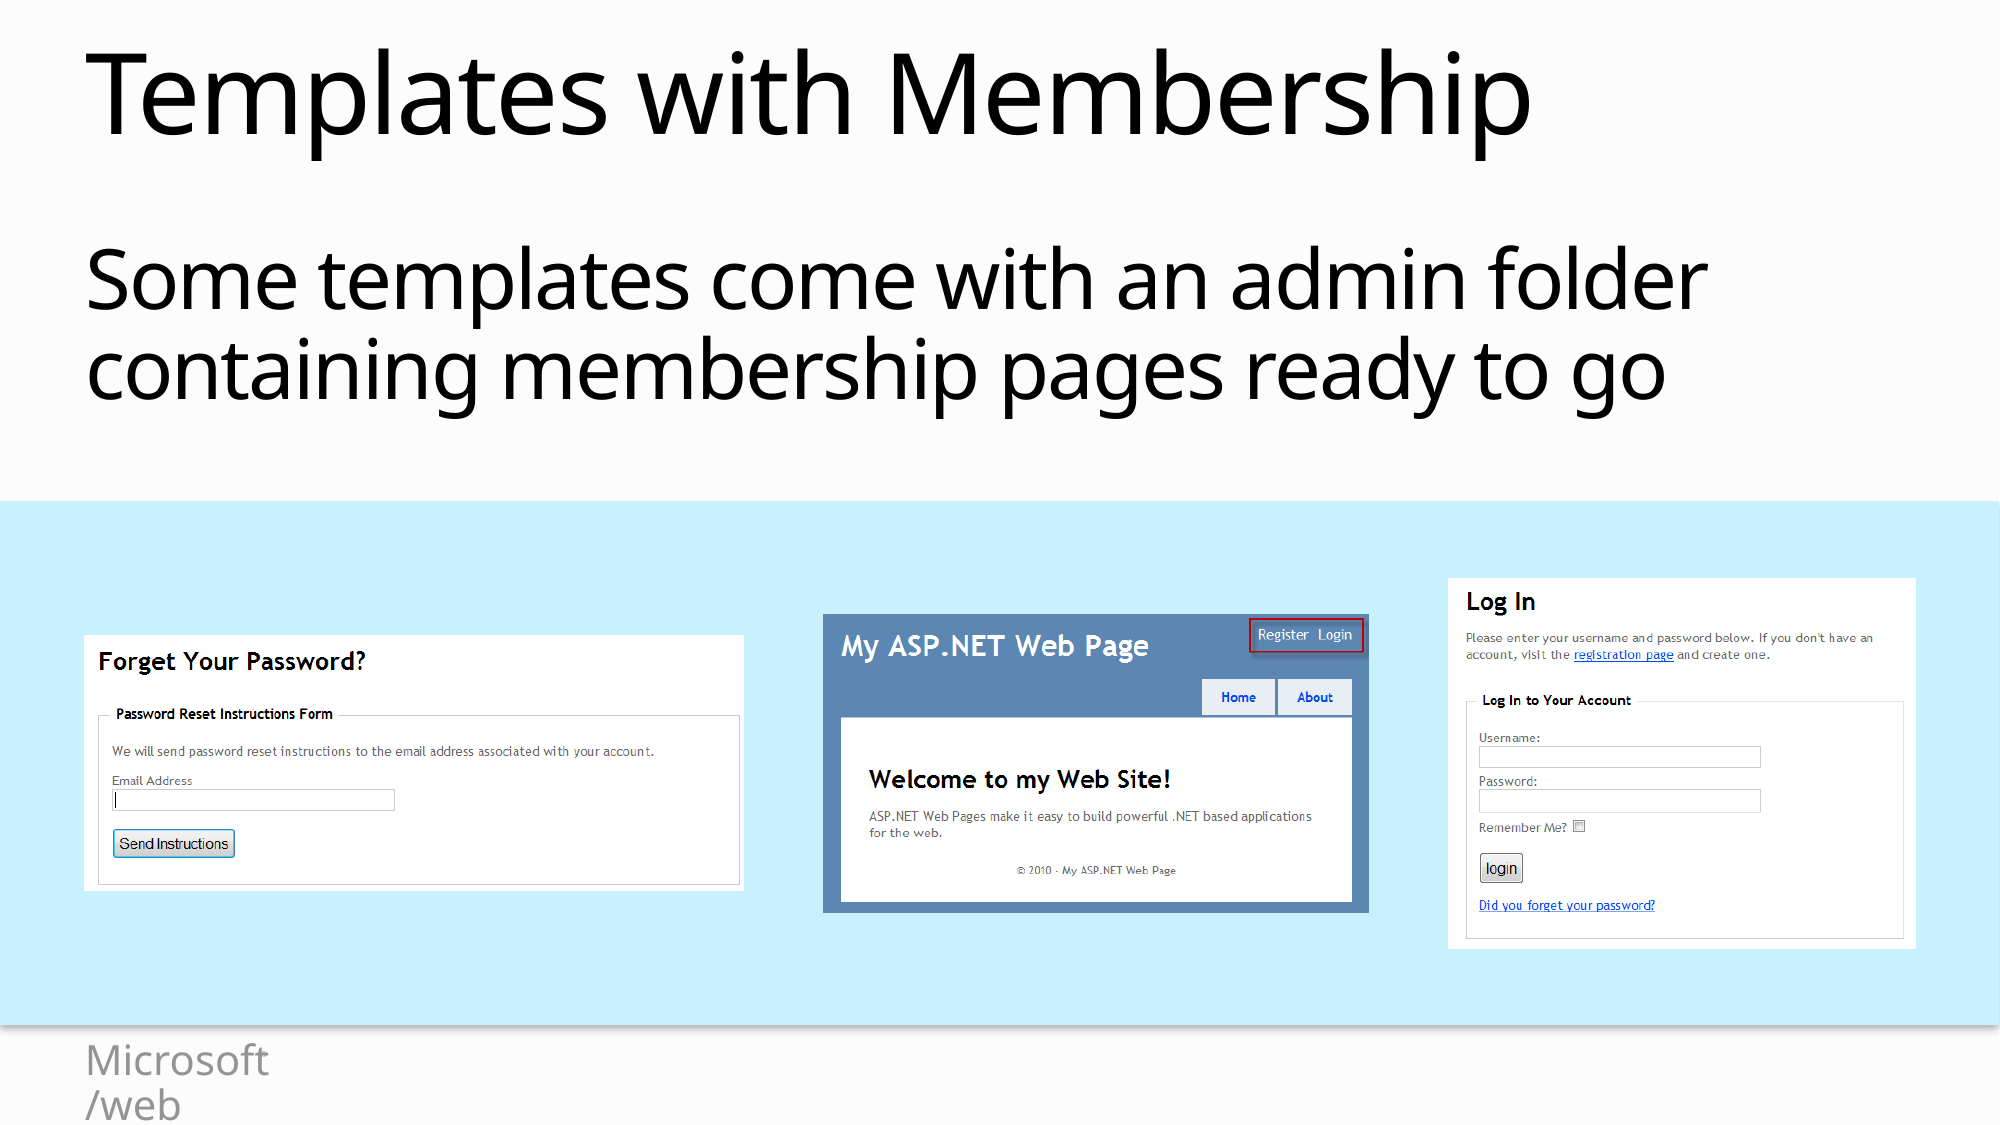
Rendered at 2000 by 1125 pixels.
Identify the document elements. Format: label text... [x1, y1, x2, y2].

text_box [0, 501, 2000, 1026]
picture [84, 635, 745, 892]
title Templates with Membership [85, 37, 1914, 161]
list Some templates come with an admin folder containing membership pages ready to go [85, 237, 1914, 393]
picture [1447, 578, 1916, 949]
picture [823, 613, 1369, 913]
